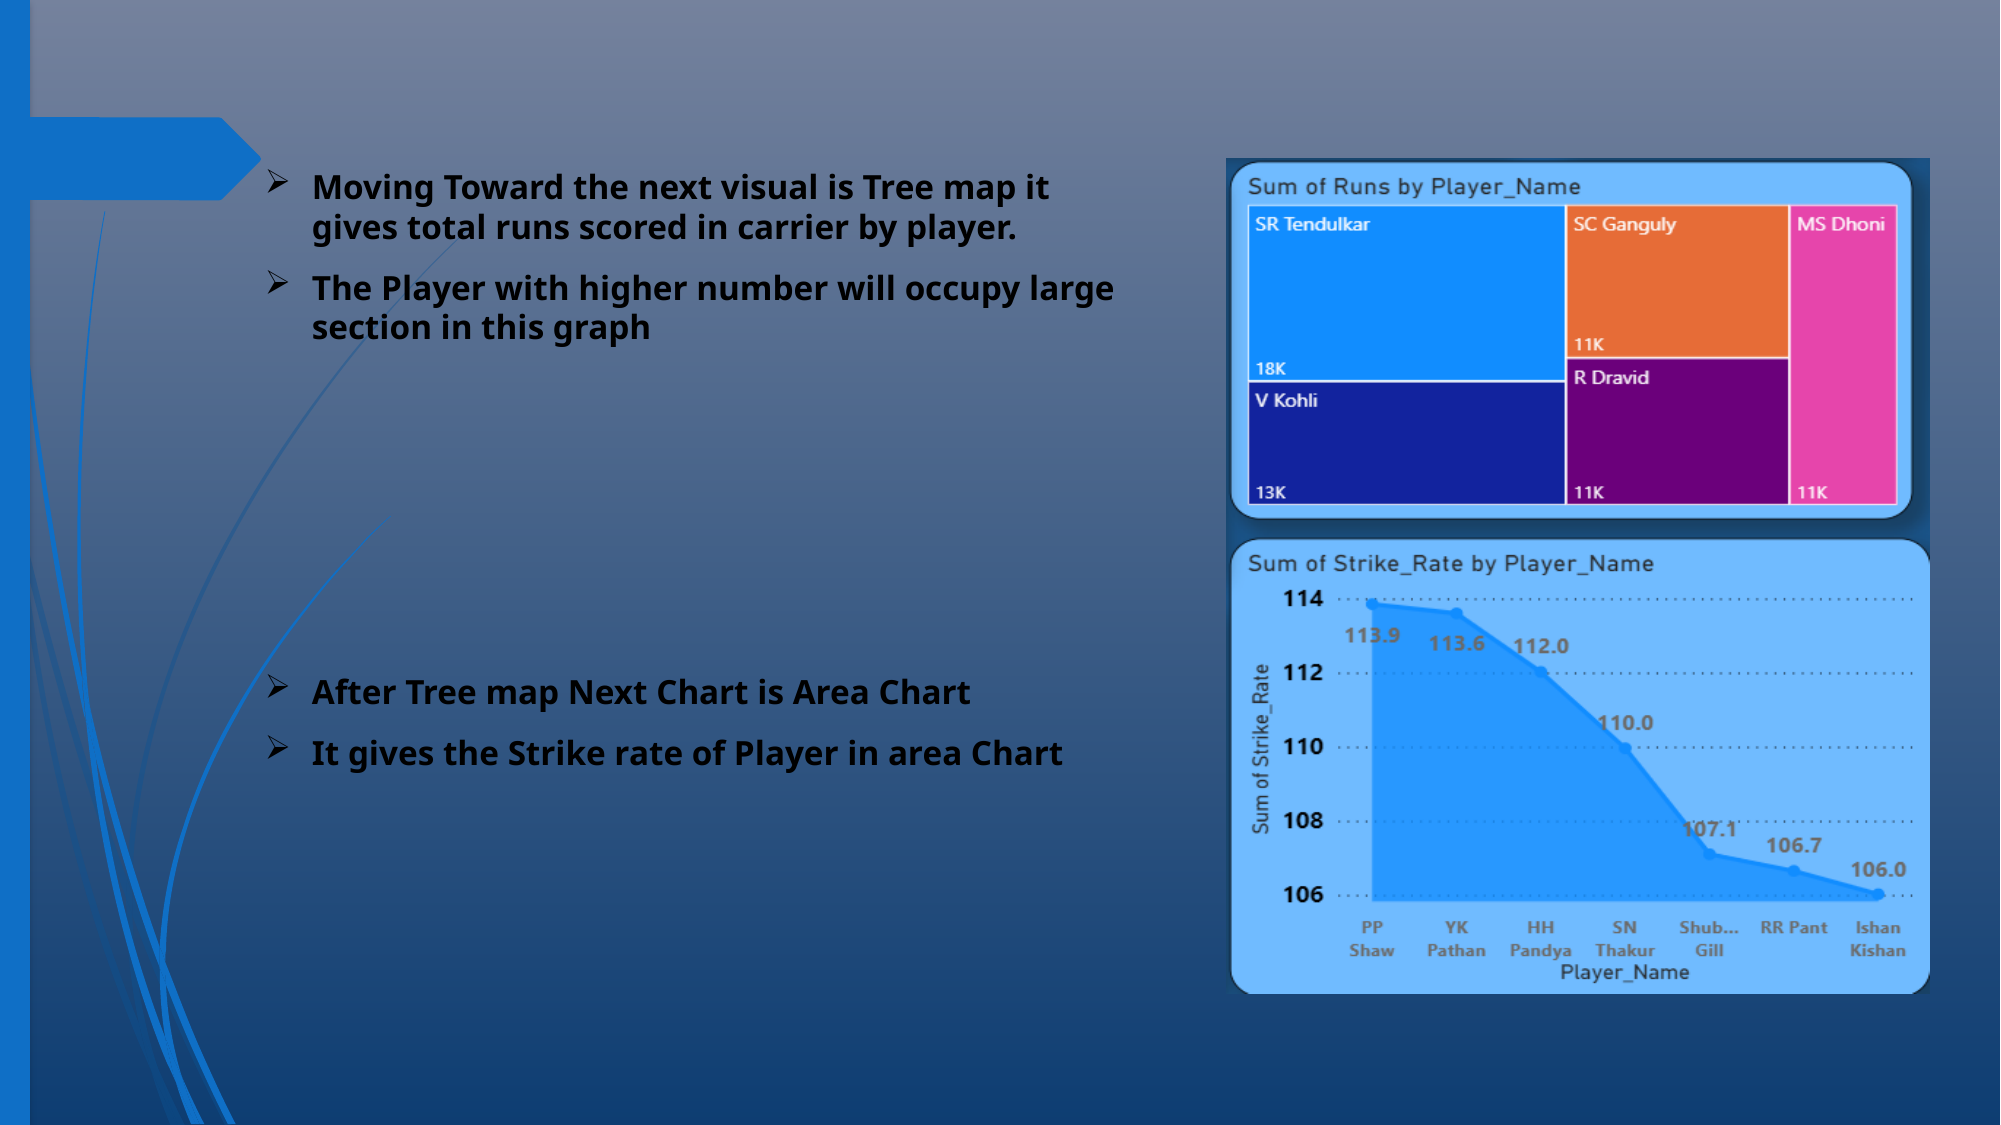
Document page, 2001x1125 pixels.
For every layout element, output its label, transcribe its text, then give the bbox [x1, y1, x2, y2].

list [1226, 158, 1930, 995]
list Moving Toward the next visual is Tree map it gives total runs scored in carrier by player. The Player with higher number will occupy large section in this graph After Tree map Next Chart is Area Chart It gives the Strike rate of Player in area Chart [249, 158, 1155, 962]
